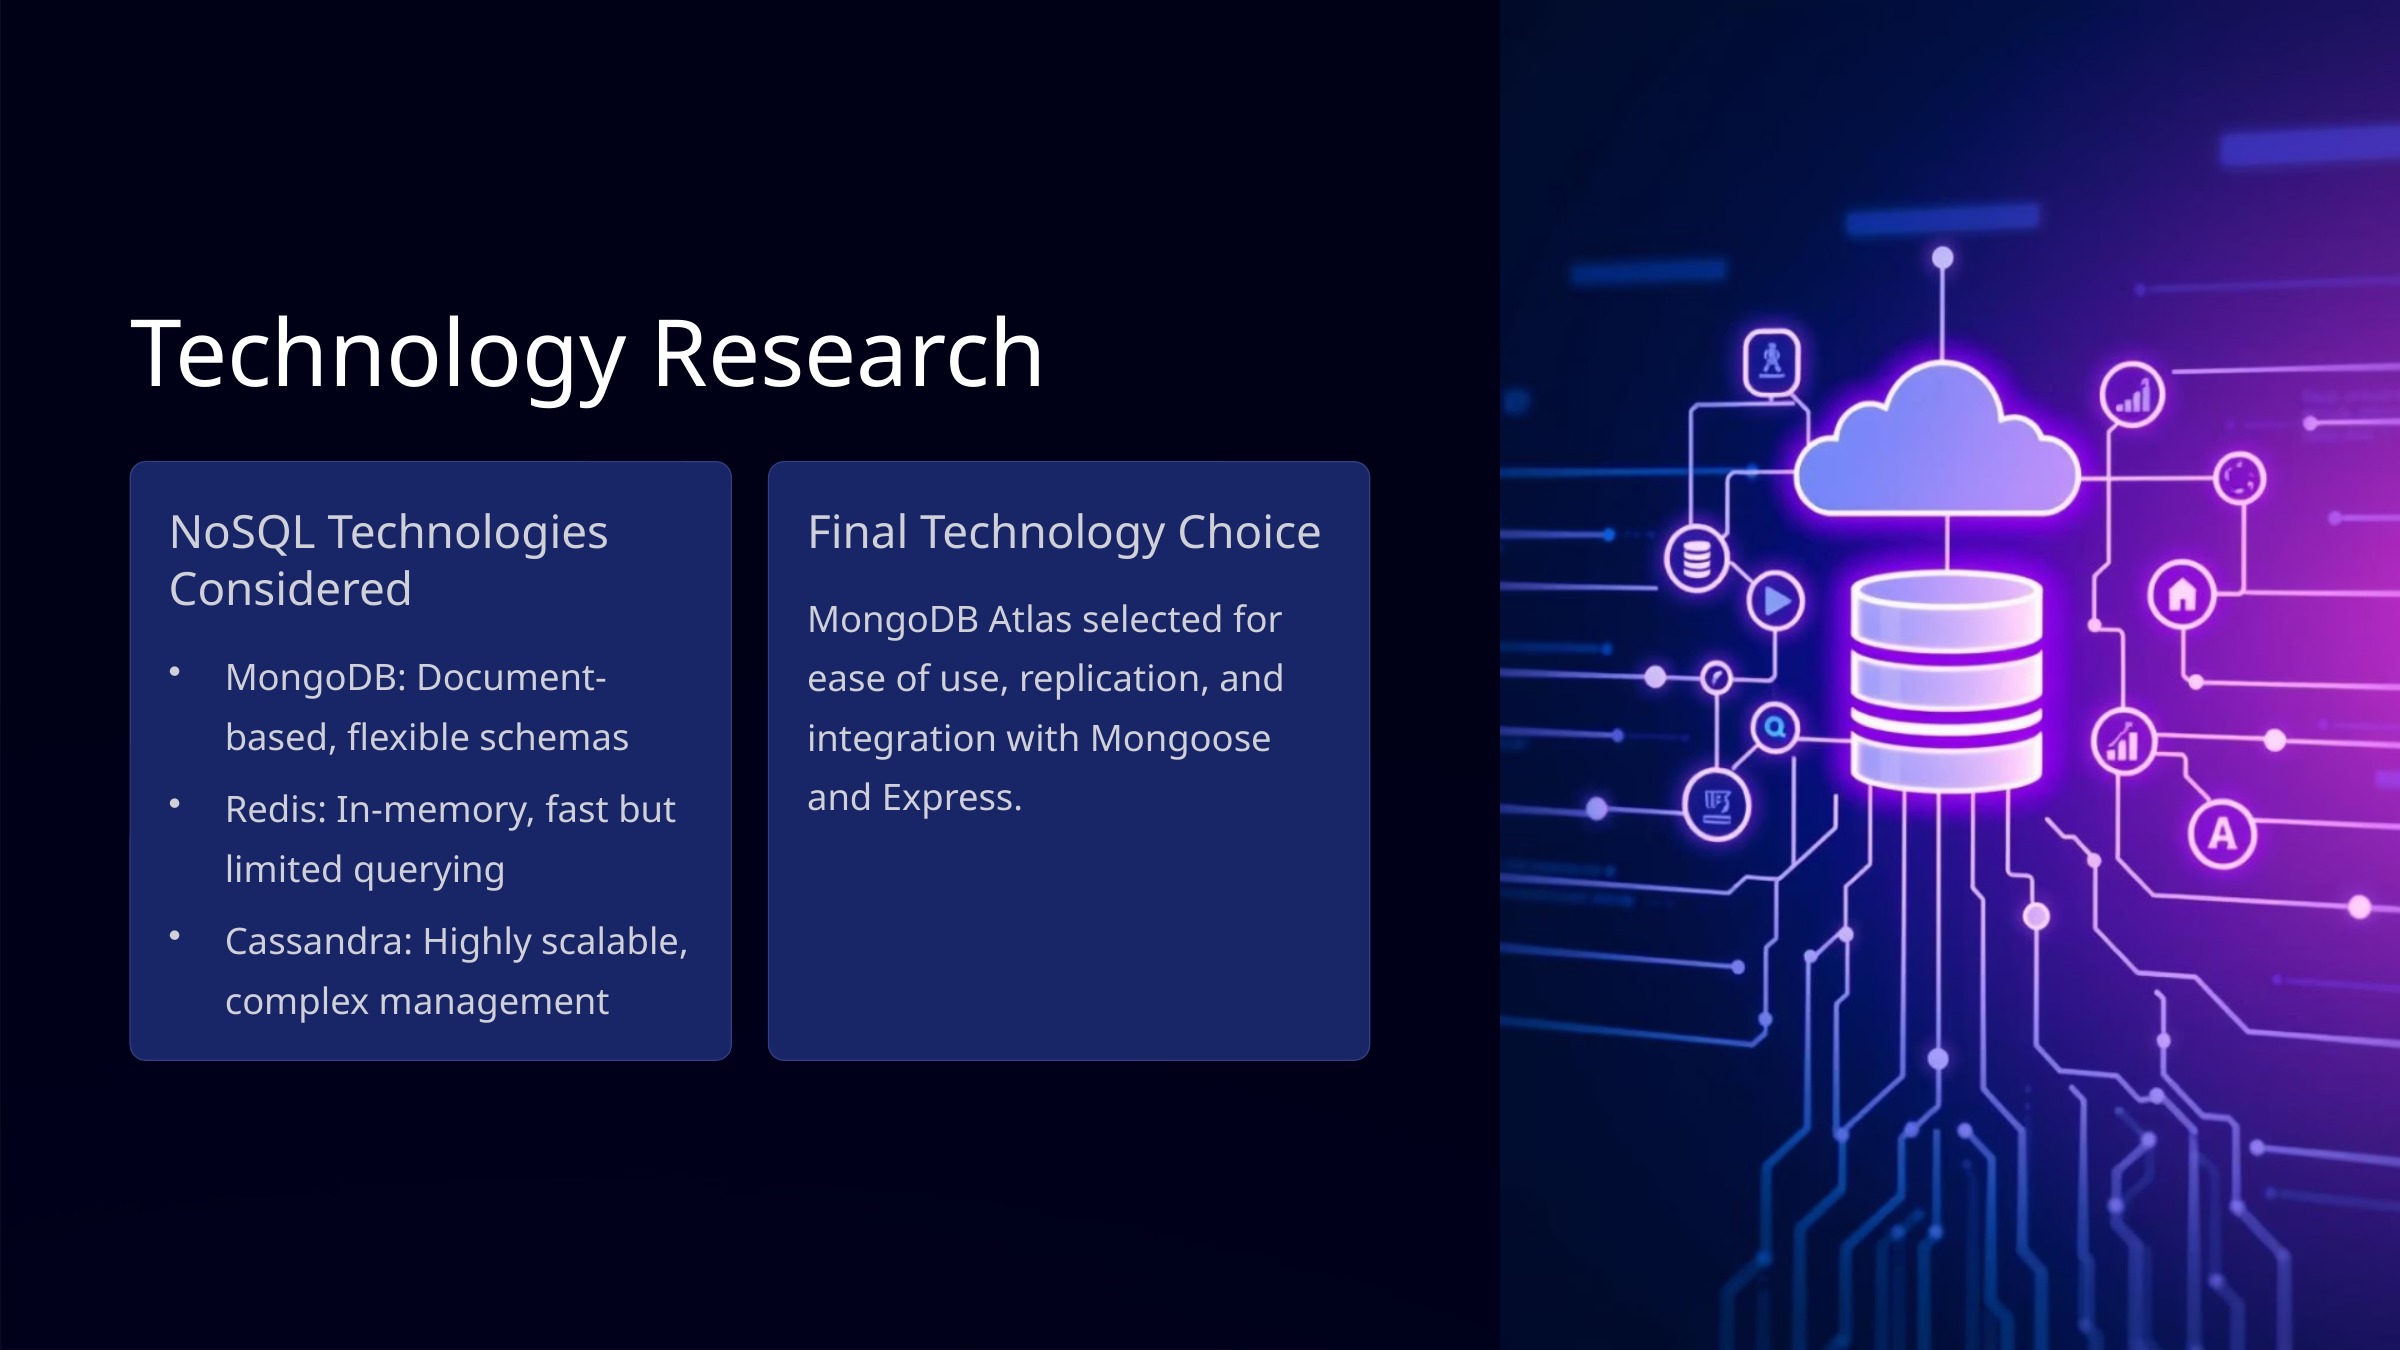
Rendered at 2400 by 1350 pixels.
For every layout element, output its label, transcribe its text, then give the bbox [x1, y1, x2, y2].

text_box NoSQL Technologies Considered [168, 500, 693, 617]
text_box Final Technology Choice [806, 500, 1314, 559]
text_box MongoDB Atlas selected for ease of use, replication, and integration with Mongoose and Express. [806, 580, 1332, 819]
text_box Redis: In-memory, fast but limited querying [168, 770, 693, 890]
text_box [768, 461, 1370, 1061]
picture [1499, 0, 2400, 1350]
text_box [130, 461, 732, 1061]
text_box Cassandra: Highly scalable, complex management [168, 902, 693, 1022]
text_box Technology Research [130, 289, 1061, 406]
text_box MongoDB: Document-based, flexible schemas [168, 638, 693, 758]
